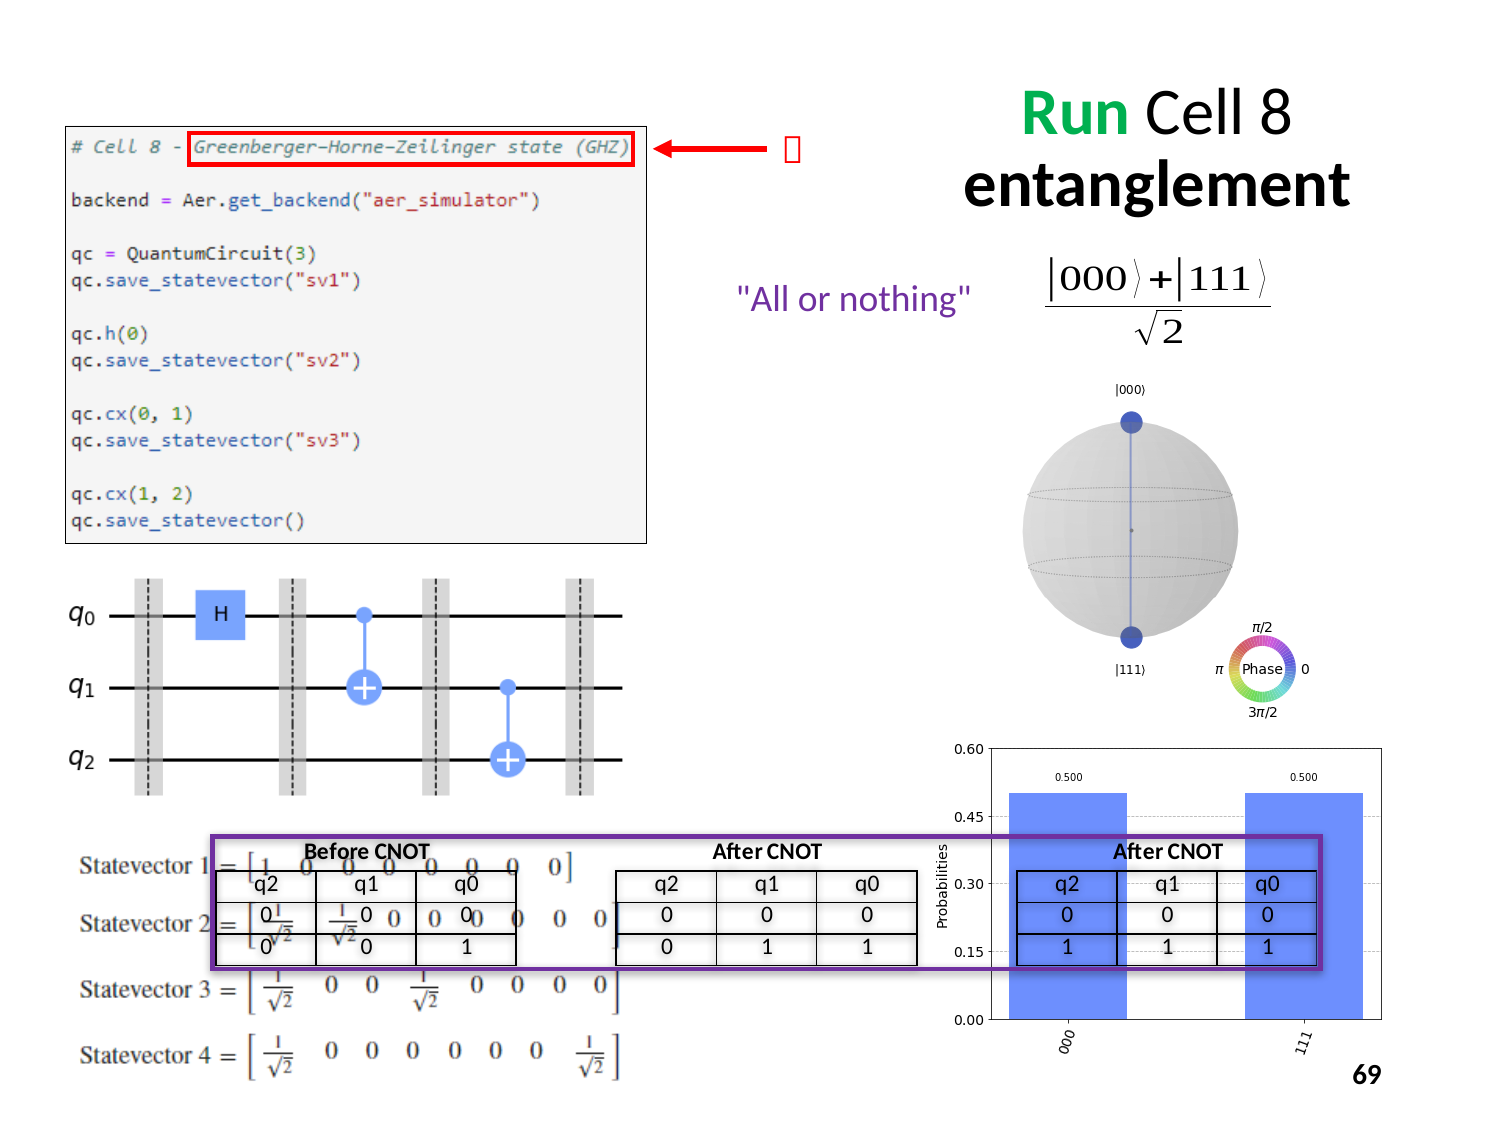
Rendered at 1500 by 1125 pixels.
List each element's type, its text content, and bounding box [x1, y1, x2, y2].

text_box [652, 118, 830, 180]
picture [65, 125, 647, 544]
slide_number 69 [1059, 1064, 1397, 1103]
text_box "All or nothing" [662, 266, 1046, 326]
title Run Cell 8 entanglement [886, 58, 1430, 240]
picture [65, 365, 1397, 1103]
picture [64, 567, 634, 804]
